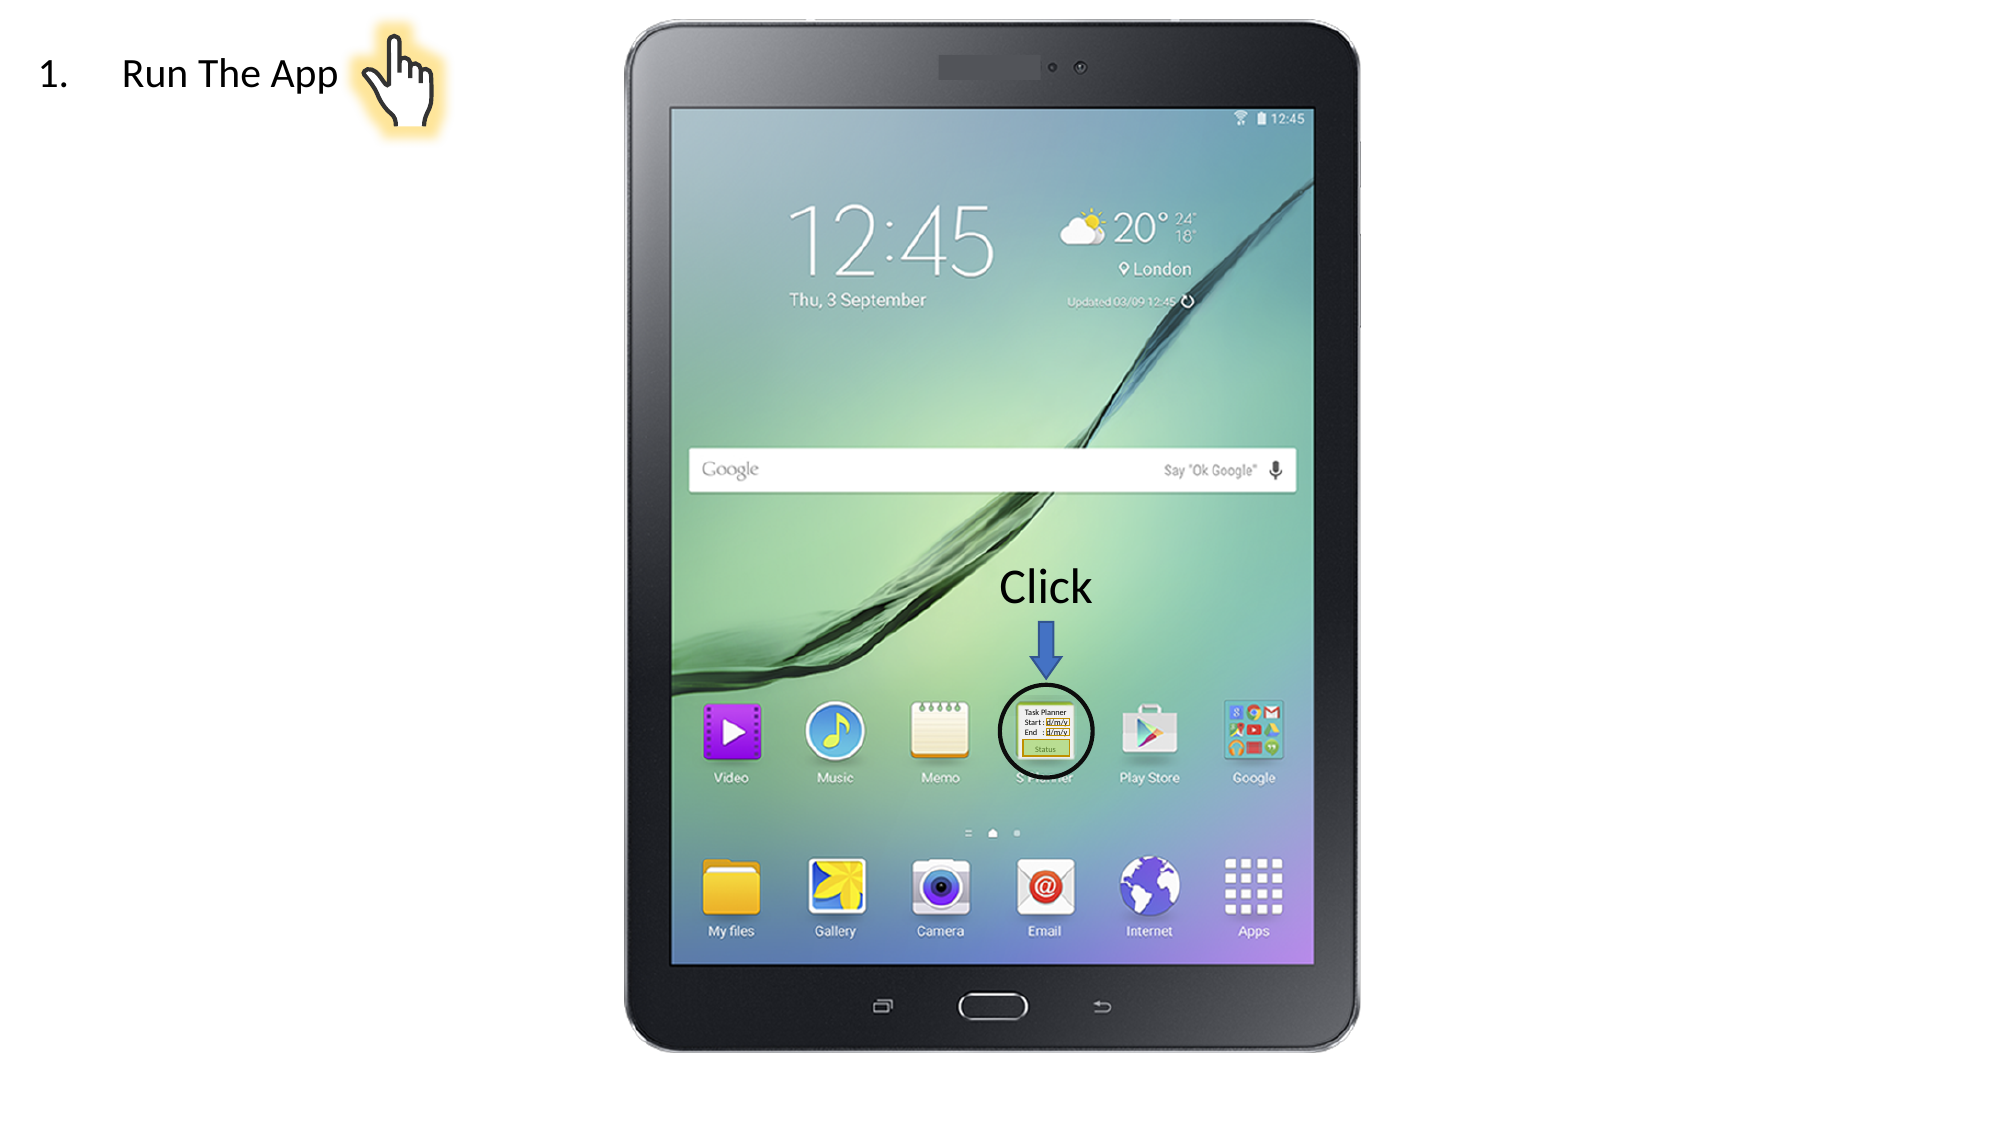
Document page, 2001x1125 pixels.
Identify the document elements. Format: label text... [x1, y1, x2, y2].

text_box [624, 19, 1361, 1053]
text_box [984, 545, 1109, 679]
text_box Run The App [22, 37, 543, 103]
text_box [381, 103, 431, 127]
